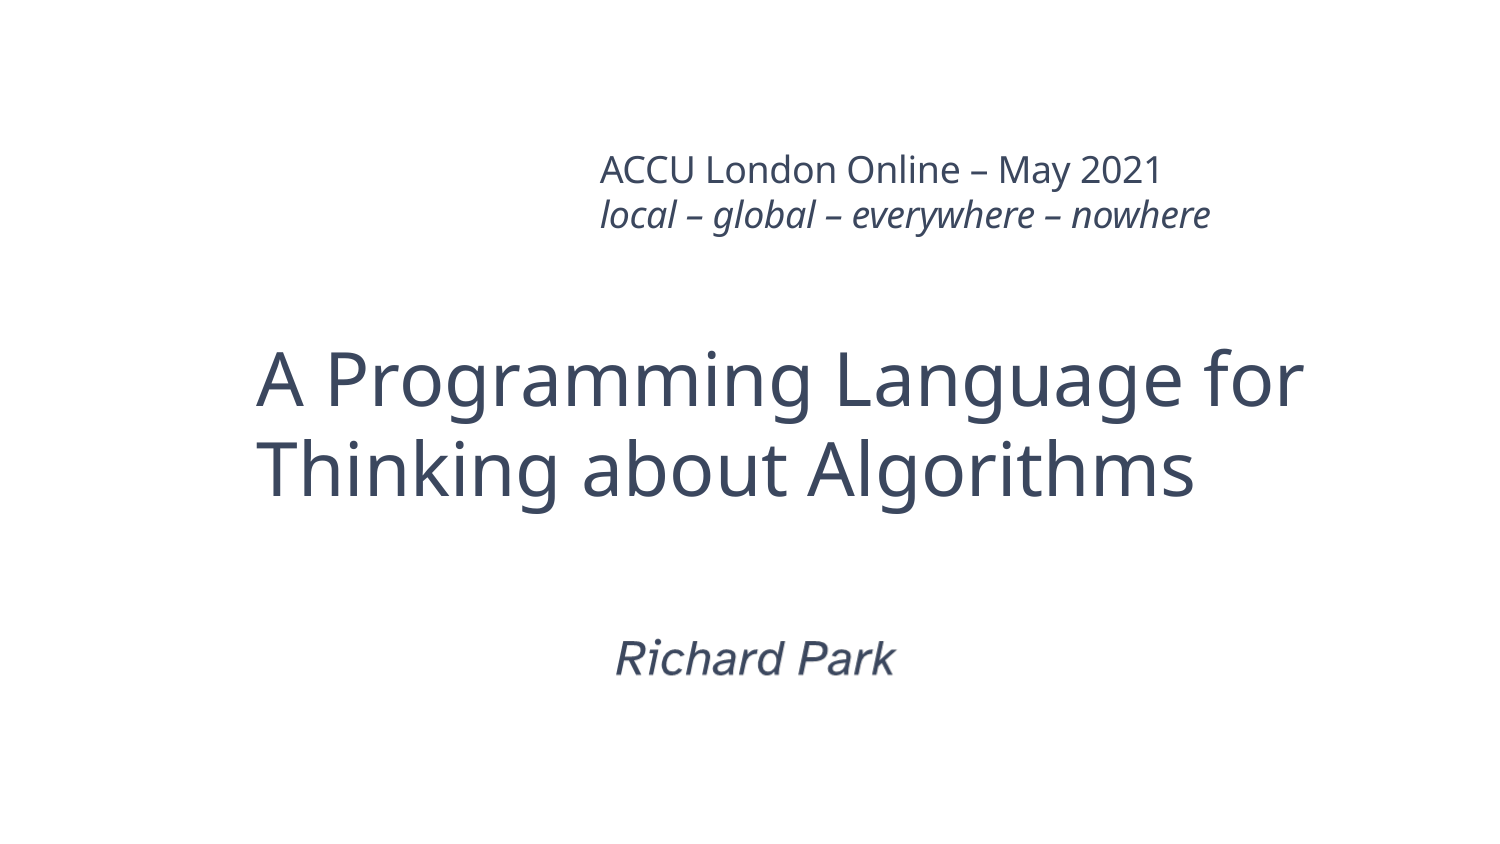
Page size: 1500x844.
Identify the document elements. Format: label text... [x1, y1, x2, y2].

title A Programming Language for Thinking about Algorithms [241, 276, 1435, 567]
picture [584, 617, 1434, 794]
text_box ACCU London Online – May 2021 local – global – everywhere – nowhere [585, 138, 1336, 244]
